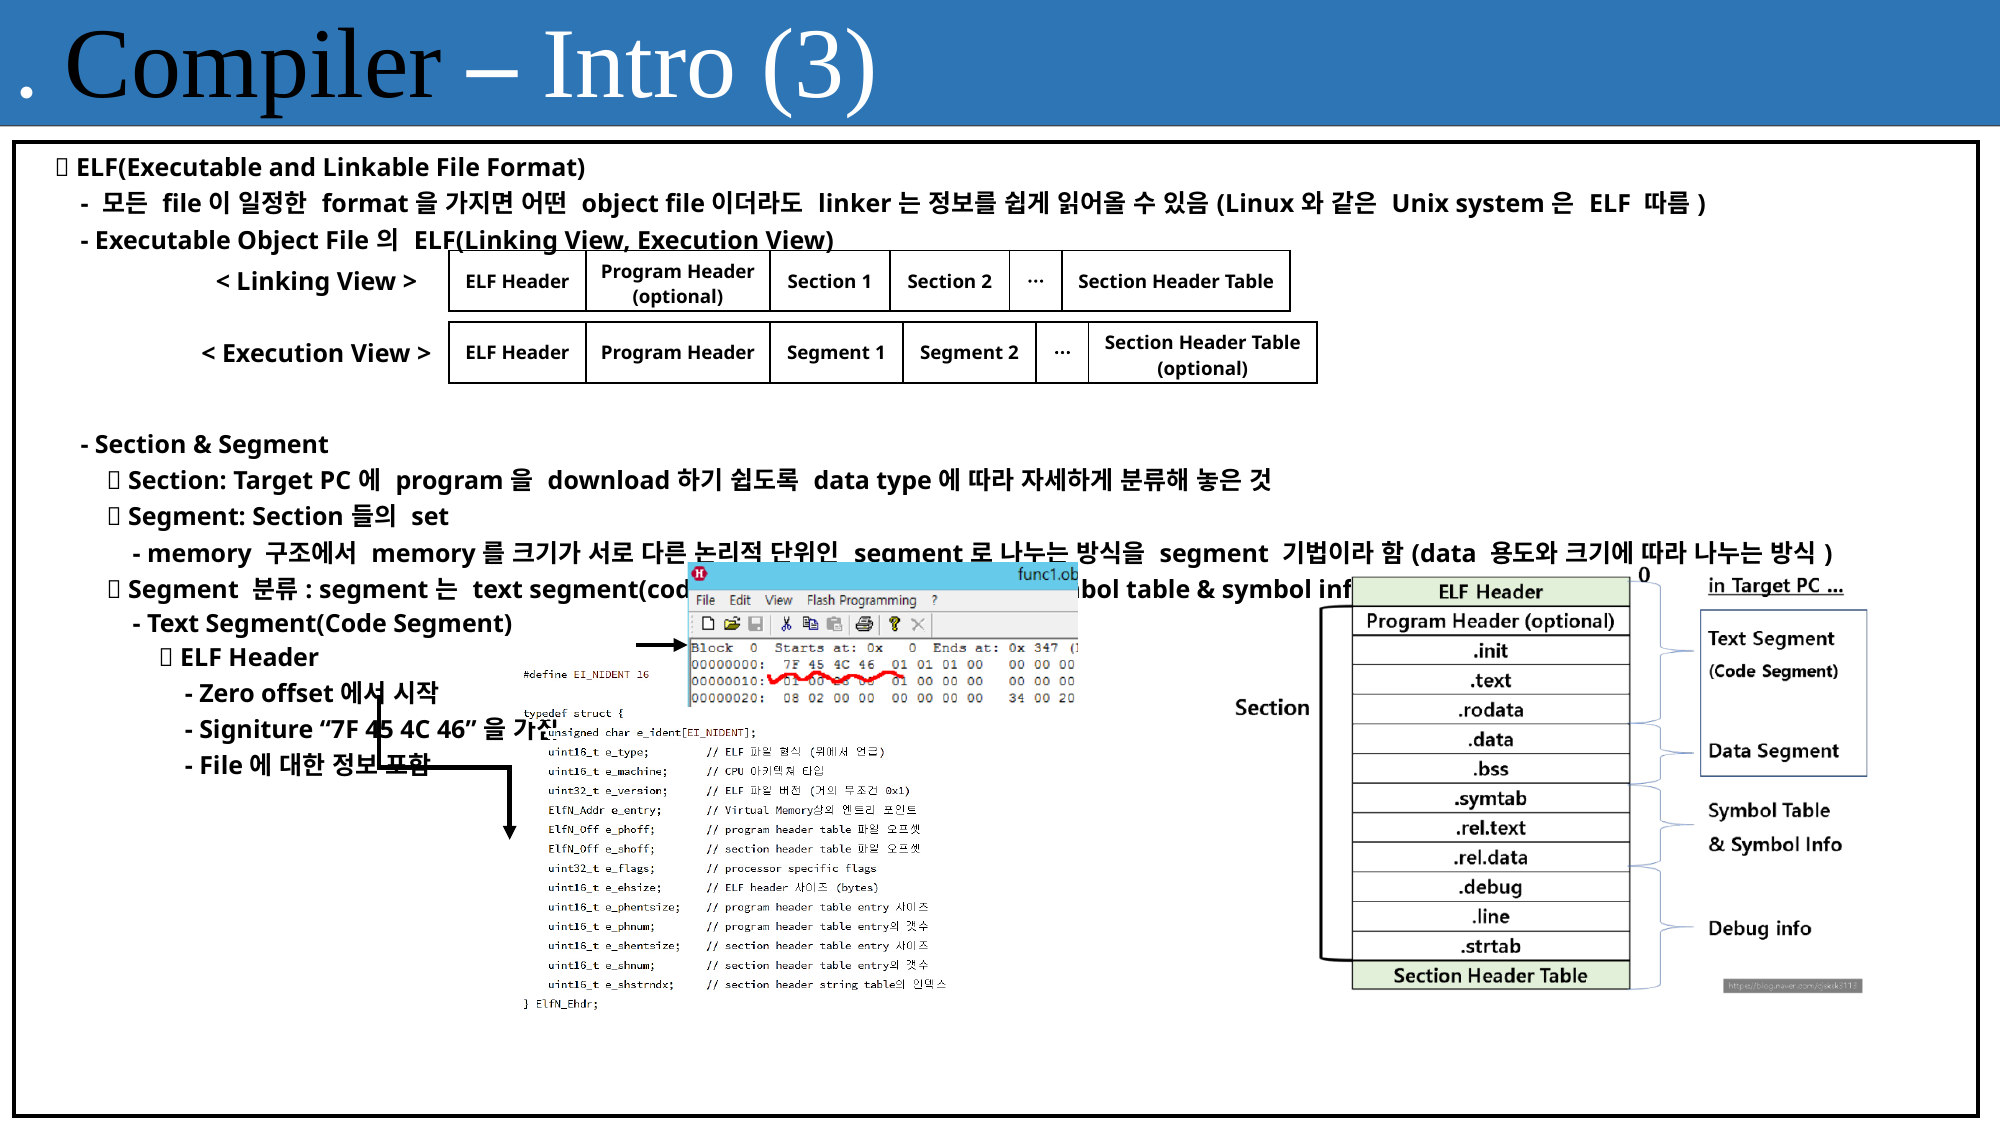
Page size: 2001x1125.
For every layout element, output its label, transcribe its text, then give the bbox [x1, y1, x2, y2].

table_header ⋯ [1010, 251, 1061, 310]
table_header ELF Header [450, 323, 585, 382]
table_header Section Header Table (optional) [1089, 323, 1316, 382]
table_header ⋯ [1037, 323, 1088, 382]
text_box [371, 701, 517, 833]
table_header Program Header (optional) [587, 251, 769, 310]
text_box . Compiler – Intro (3) [0, 0, 2000, 126]
picture [517, 562, 1078, 1015]
table_header Program Header [587, 323, 769, 382]
table_header Segment 1 [771, 323, 902, 382]
table_header Section Header Table [1063, 251, 1289, 310]
table_header  ELF(Executable and Linkable File Format) - 모든 file이 일정한 format을 가지면 어떤 object file이더라도 linker는 정보를 쉽게 읽어올 수 있음(Linux와 같은 Unix system은 ELF 따름) - Executable Object File의 ELF(Linking View, Execution View) - Section & Segment  Section: Target PC에 program을 download하기 쉽도록 data type에 따라 자세하게 분류해 놓은 것  Segment: Section들의 set - memory 구조에서 memory를 크기가 서로 다른 논리적 단위인 segment로 나누는 방식을 segment 기법이라 함(data 용도와 크기에 따라 나누는 방식)  Segment 분류: segment는 text segment(code segment), data segment, symbol table & symbol info, debug info로 분류 - Text Segment(Code Segment)  ELF Header - Zero offset에서 시작 - Signiture “7F 45 4C 46”을 가짐 - File에 대한 정보 포함  .init Section: program entry point 실행 이전 먼저 실행되는 code가 있는 section(main함수 이전 process 초기화를 진행하는 code가 있는 공간)  .text Section: 기계어로 변환된 program code가 존재하는 공간  .rodata Section: Read-only data를 의미하고, const, printf, switch case 문에 의한 Jump table 등이 존재 [16, 144, 1976, 1114]
table_header ELF Header [450, 251, 585, 310]
text_box < Execution View > [169, 337, 464, 368]
text_box < Linking View > [169, 265, 464, 296]
table_header Section 2 [891, 251, 1009, 310]
table_header Section 1 [771, 251, 889, 310]
table_header Segment 2 [904, 323, 1035, 382]
picture [1223, 562, 1873, 1003]
